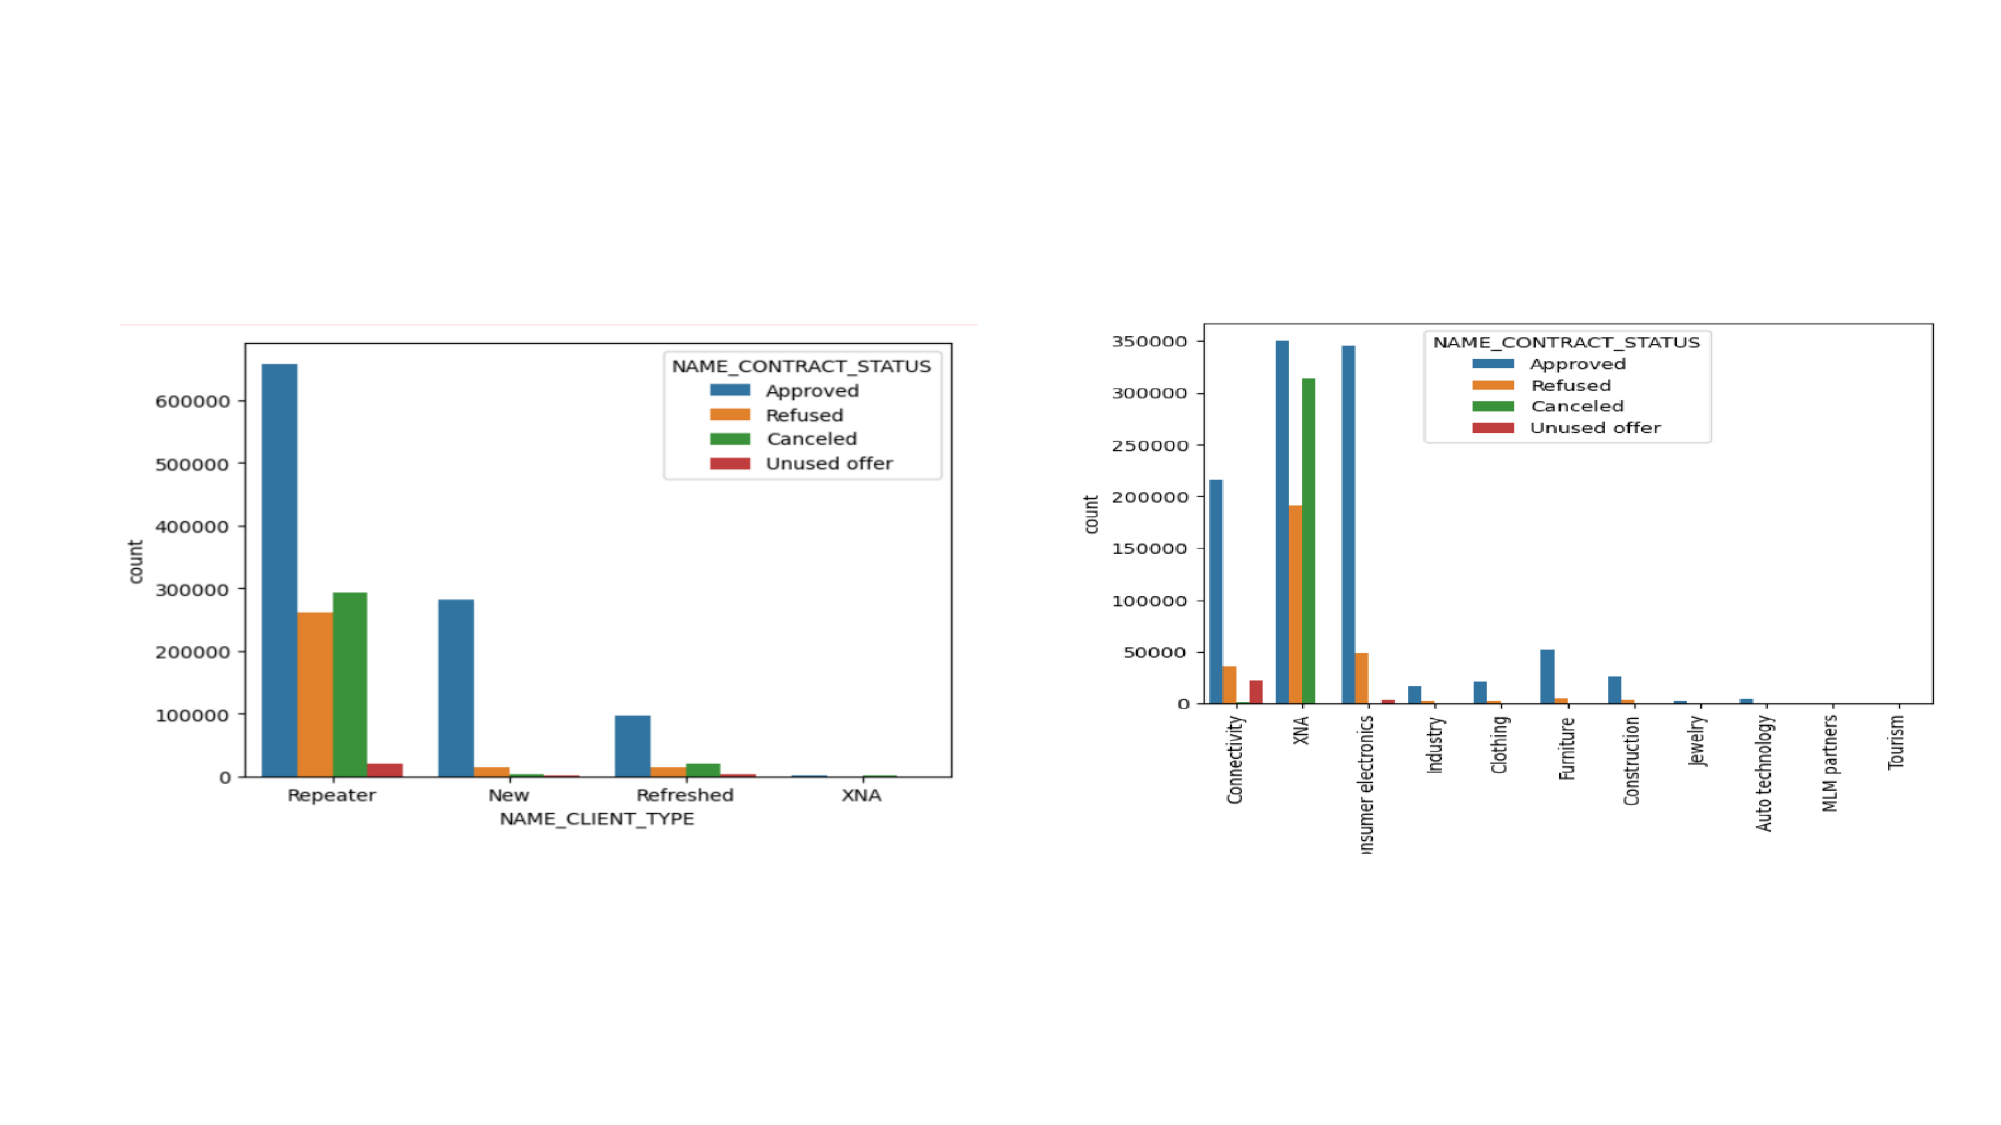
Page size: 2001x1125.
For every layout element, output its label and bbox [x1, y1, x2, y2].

list [119, 324, 979, 840]
picture [1071, 311, 1949, 854]
